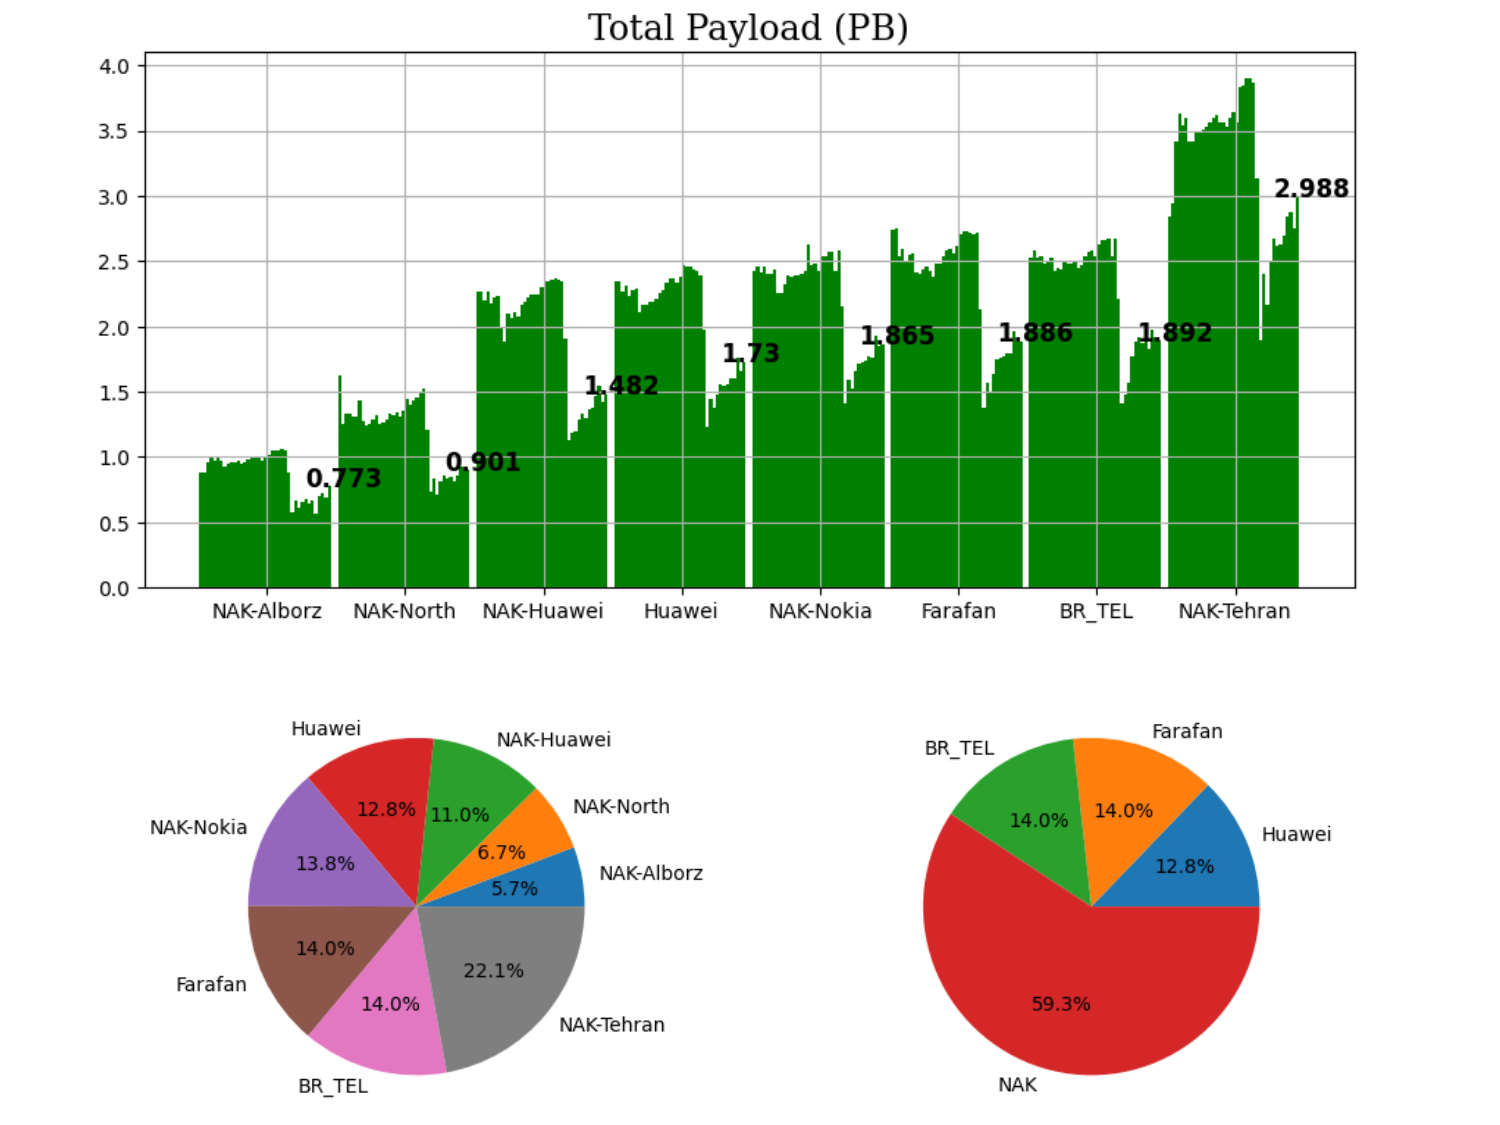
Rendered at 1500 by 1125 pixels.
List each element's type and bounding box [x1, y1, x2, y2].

picture [67, 0, 1418, 1119]
